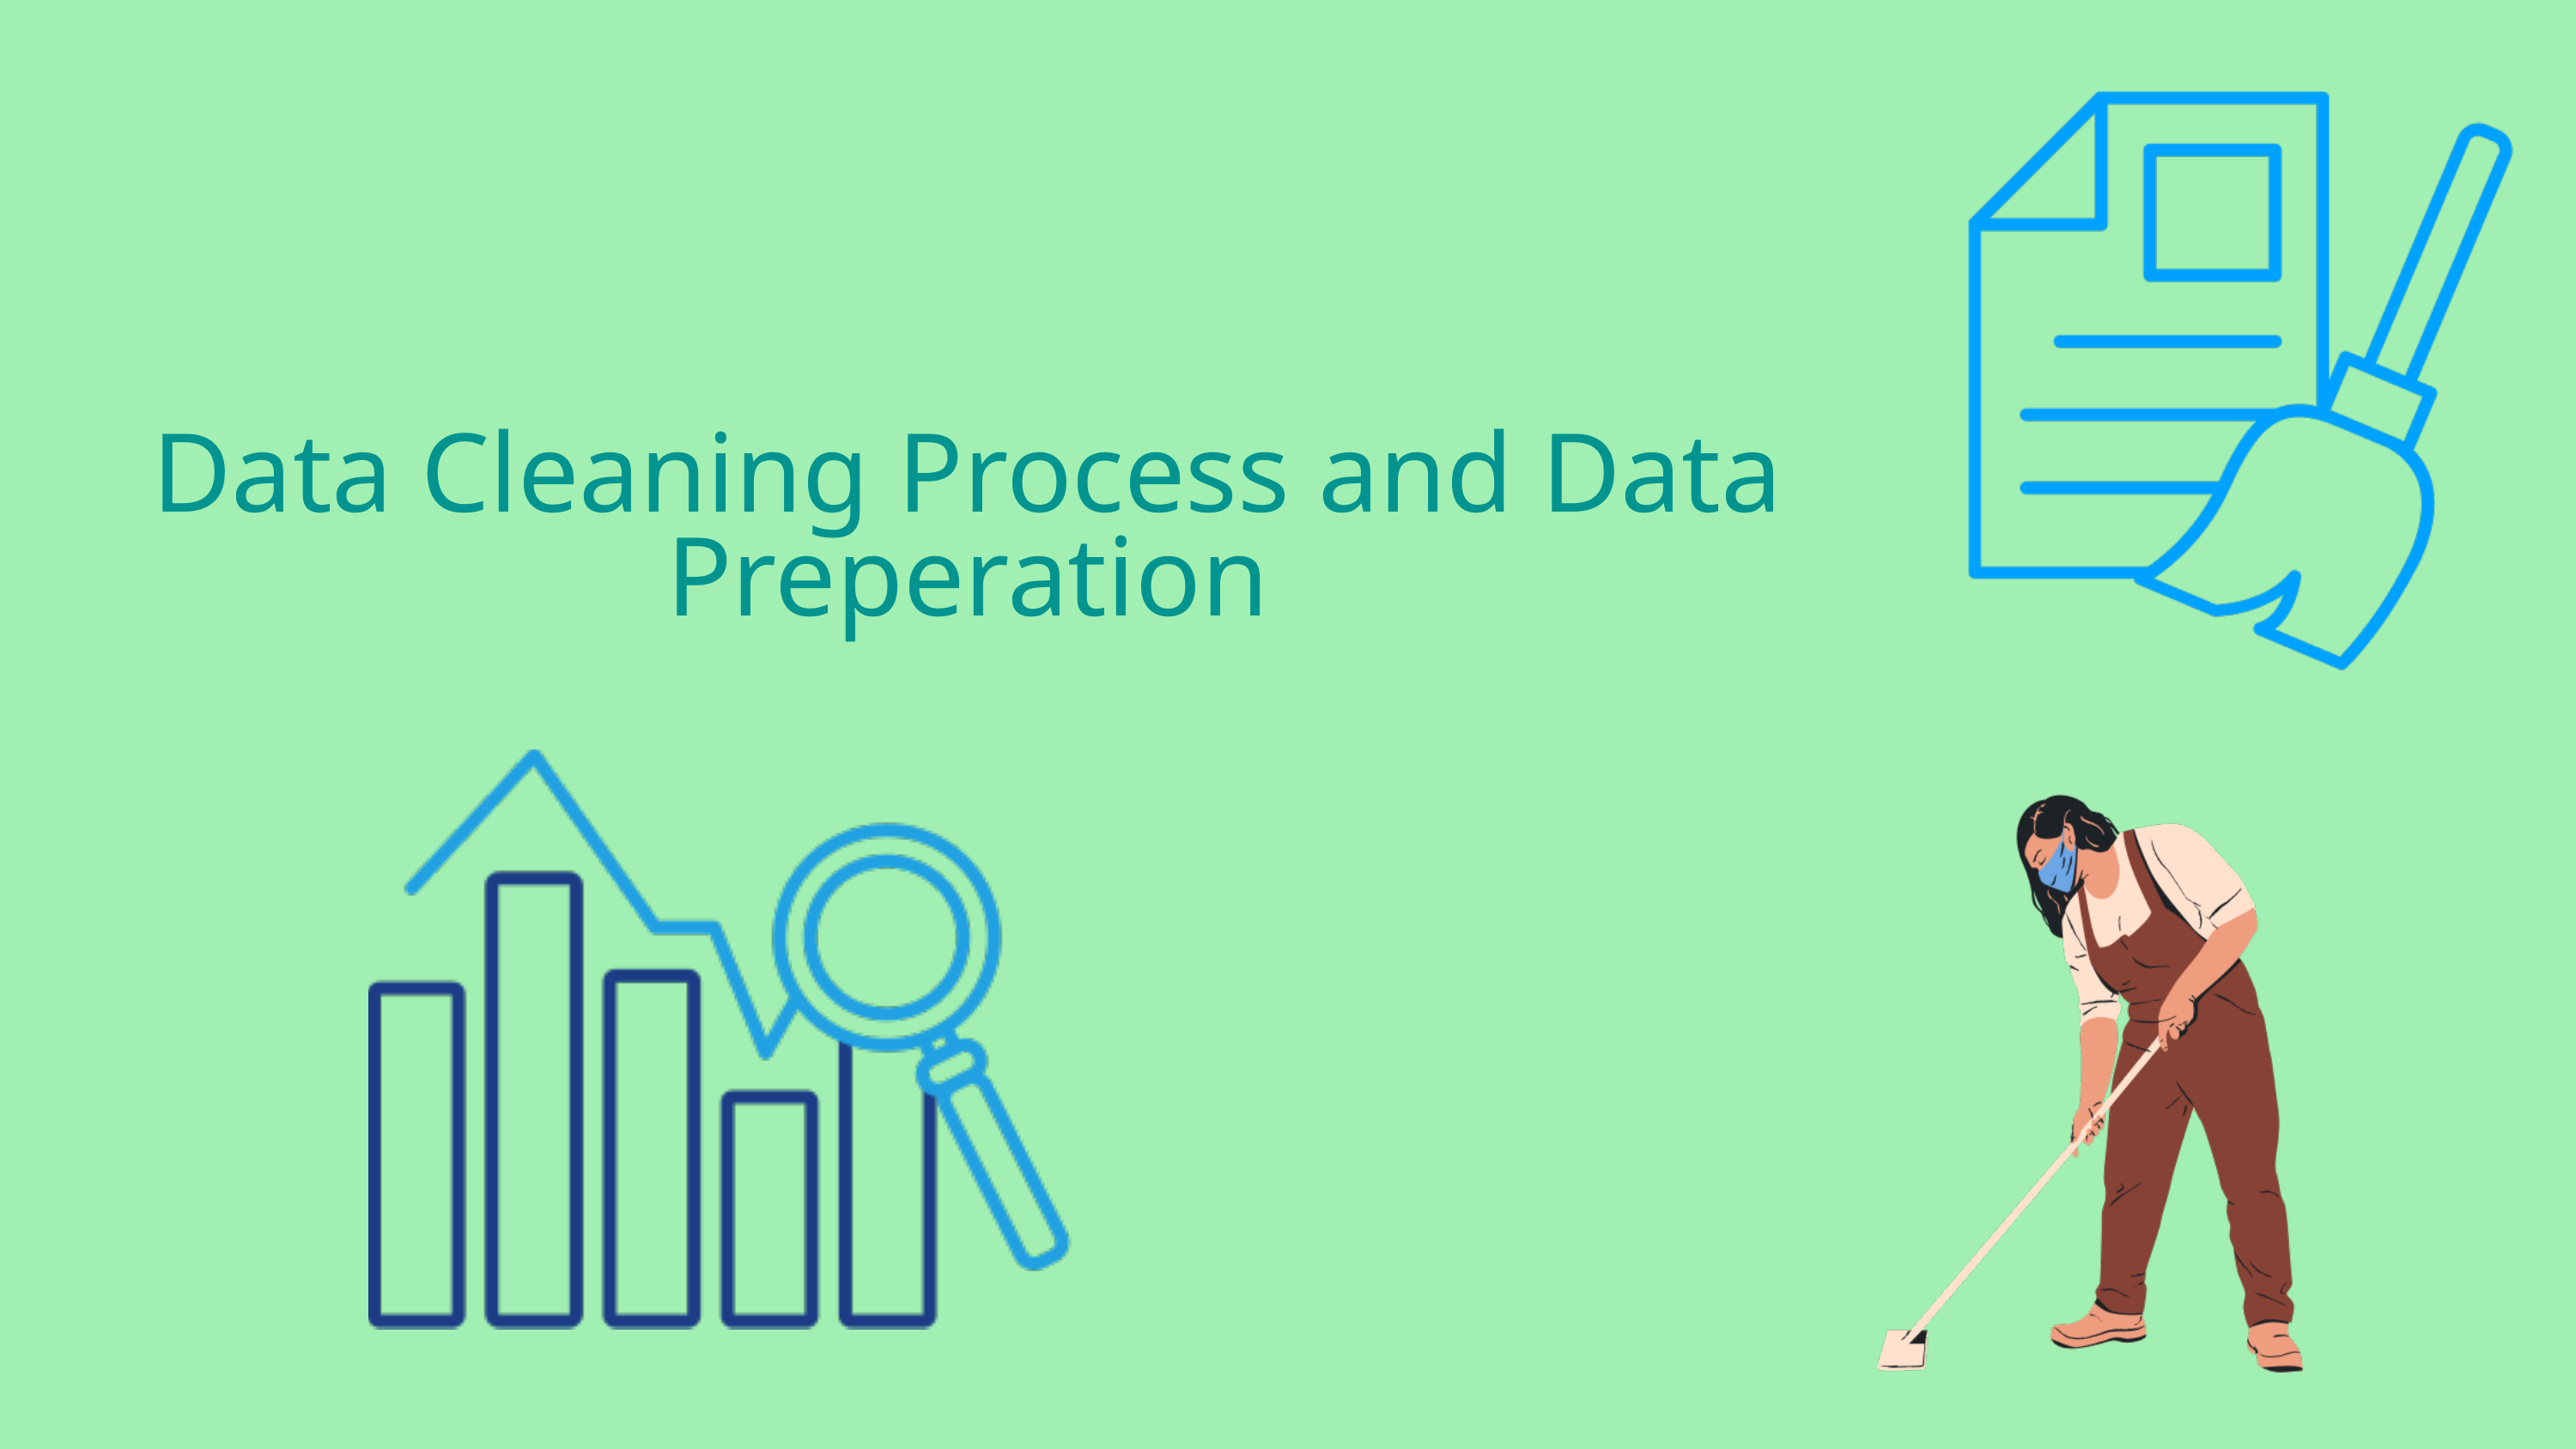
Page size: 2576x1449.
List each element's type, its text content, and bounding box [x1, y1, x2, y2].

text_box Data Cleaning Process and Data Preperation [0, 430, 1964, 638]
picture [1968, 91, 2518, 671]
picture [1876, 792, 2304, 1373]
picture [368, 749, 1075, 1331]
